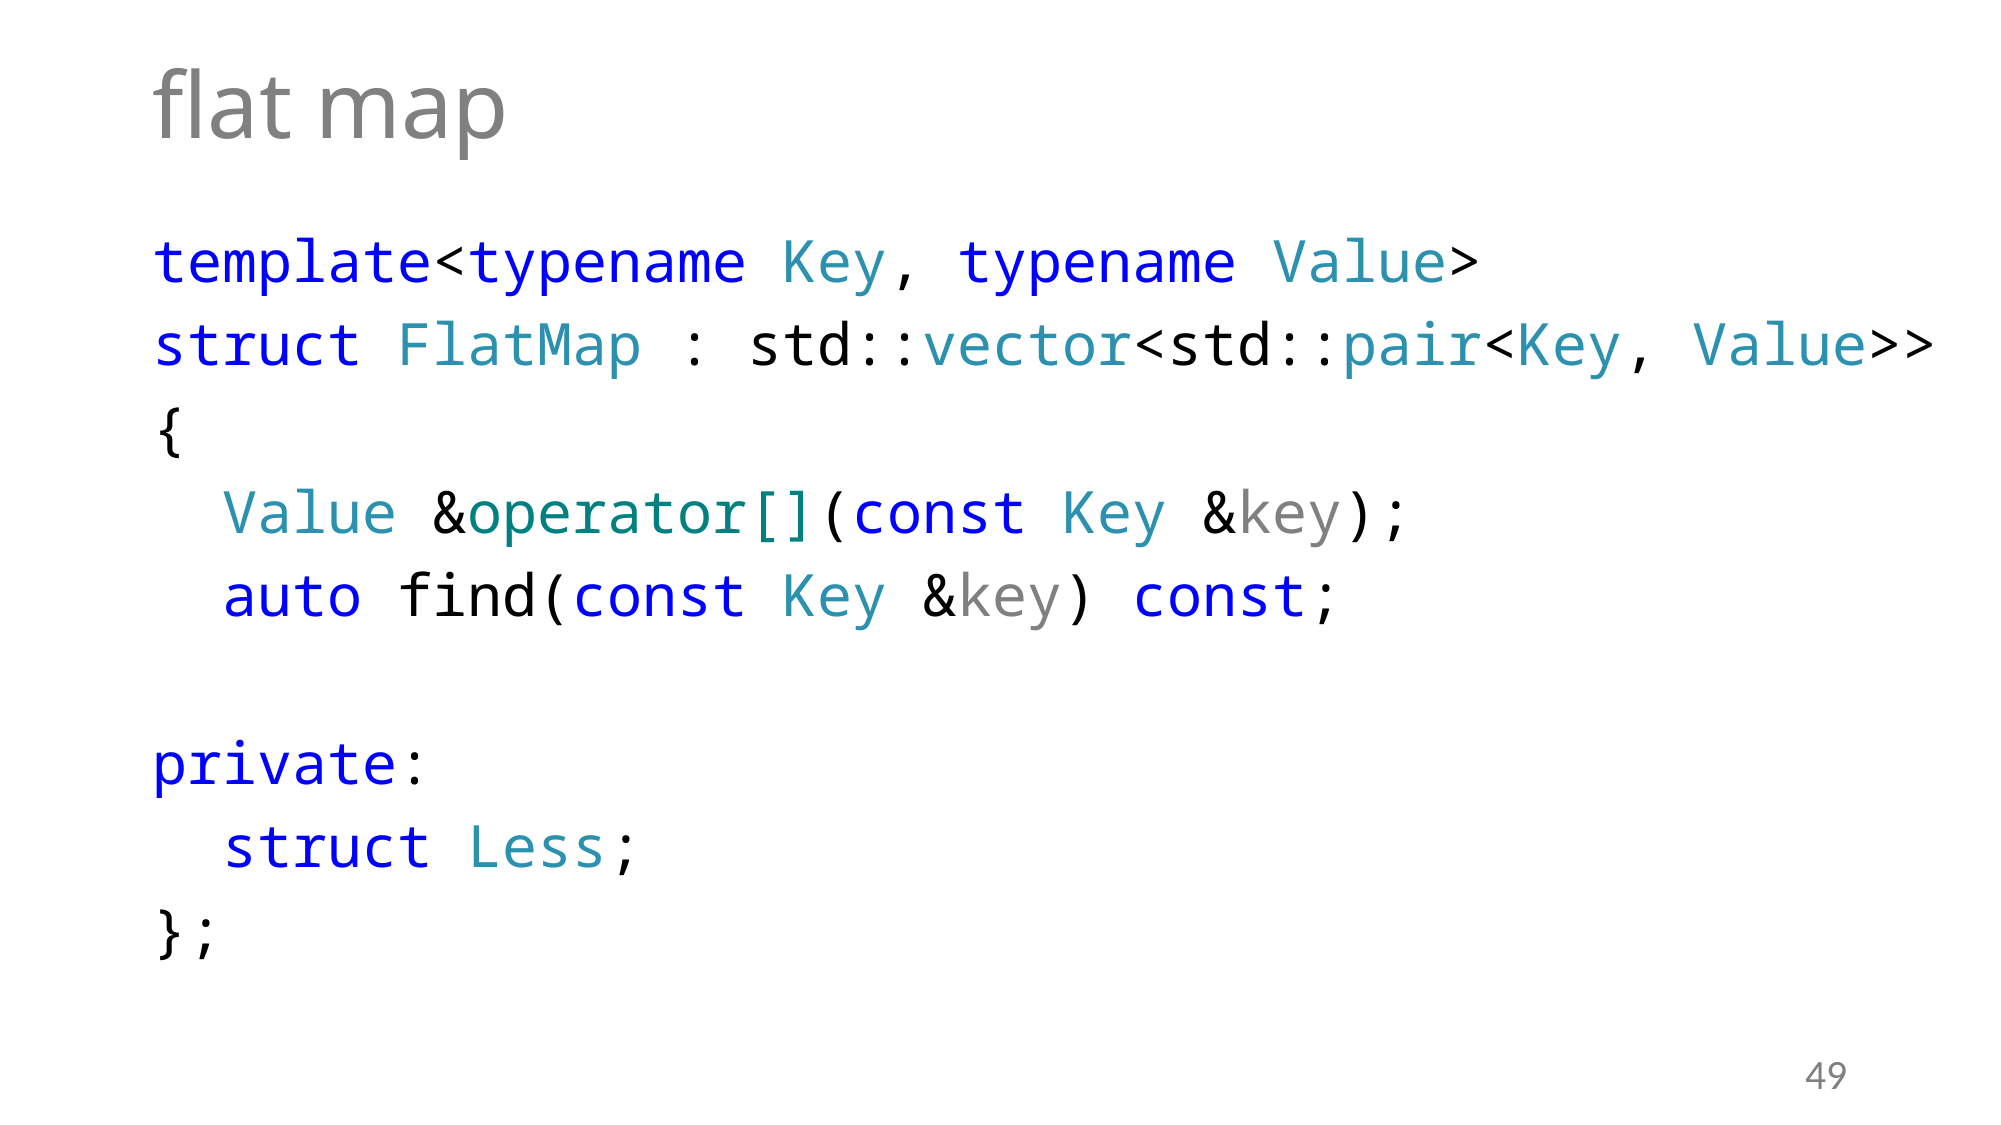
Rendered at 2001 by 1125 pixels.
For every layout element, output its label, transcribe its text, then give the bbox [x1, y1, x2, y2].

list template<typename Key, typename Value> struct FlatMap : std::vector<std::pair<Key, Value>> { Value &operator[](const Key &key); auto find(const Key &key) const; private: struct Less; }; [137, 224, 2000, 1034]
slide_number 49 [1412, 1042, 1863, 1103]
title flat map [137, 0, 1863, 218]
